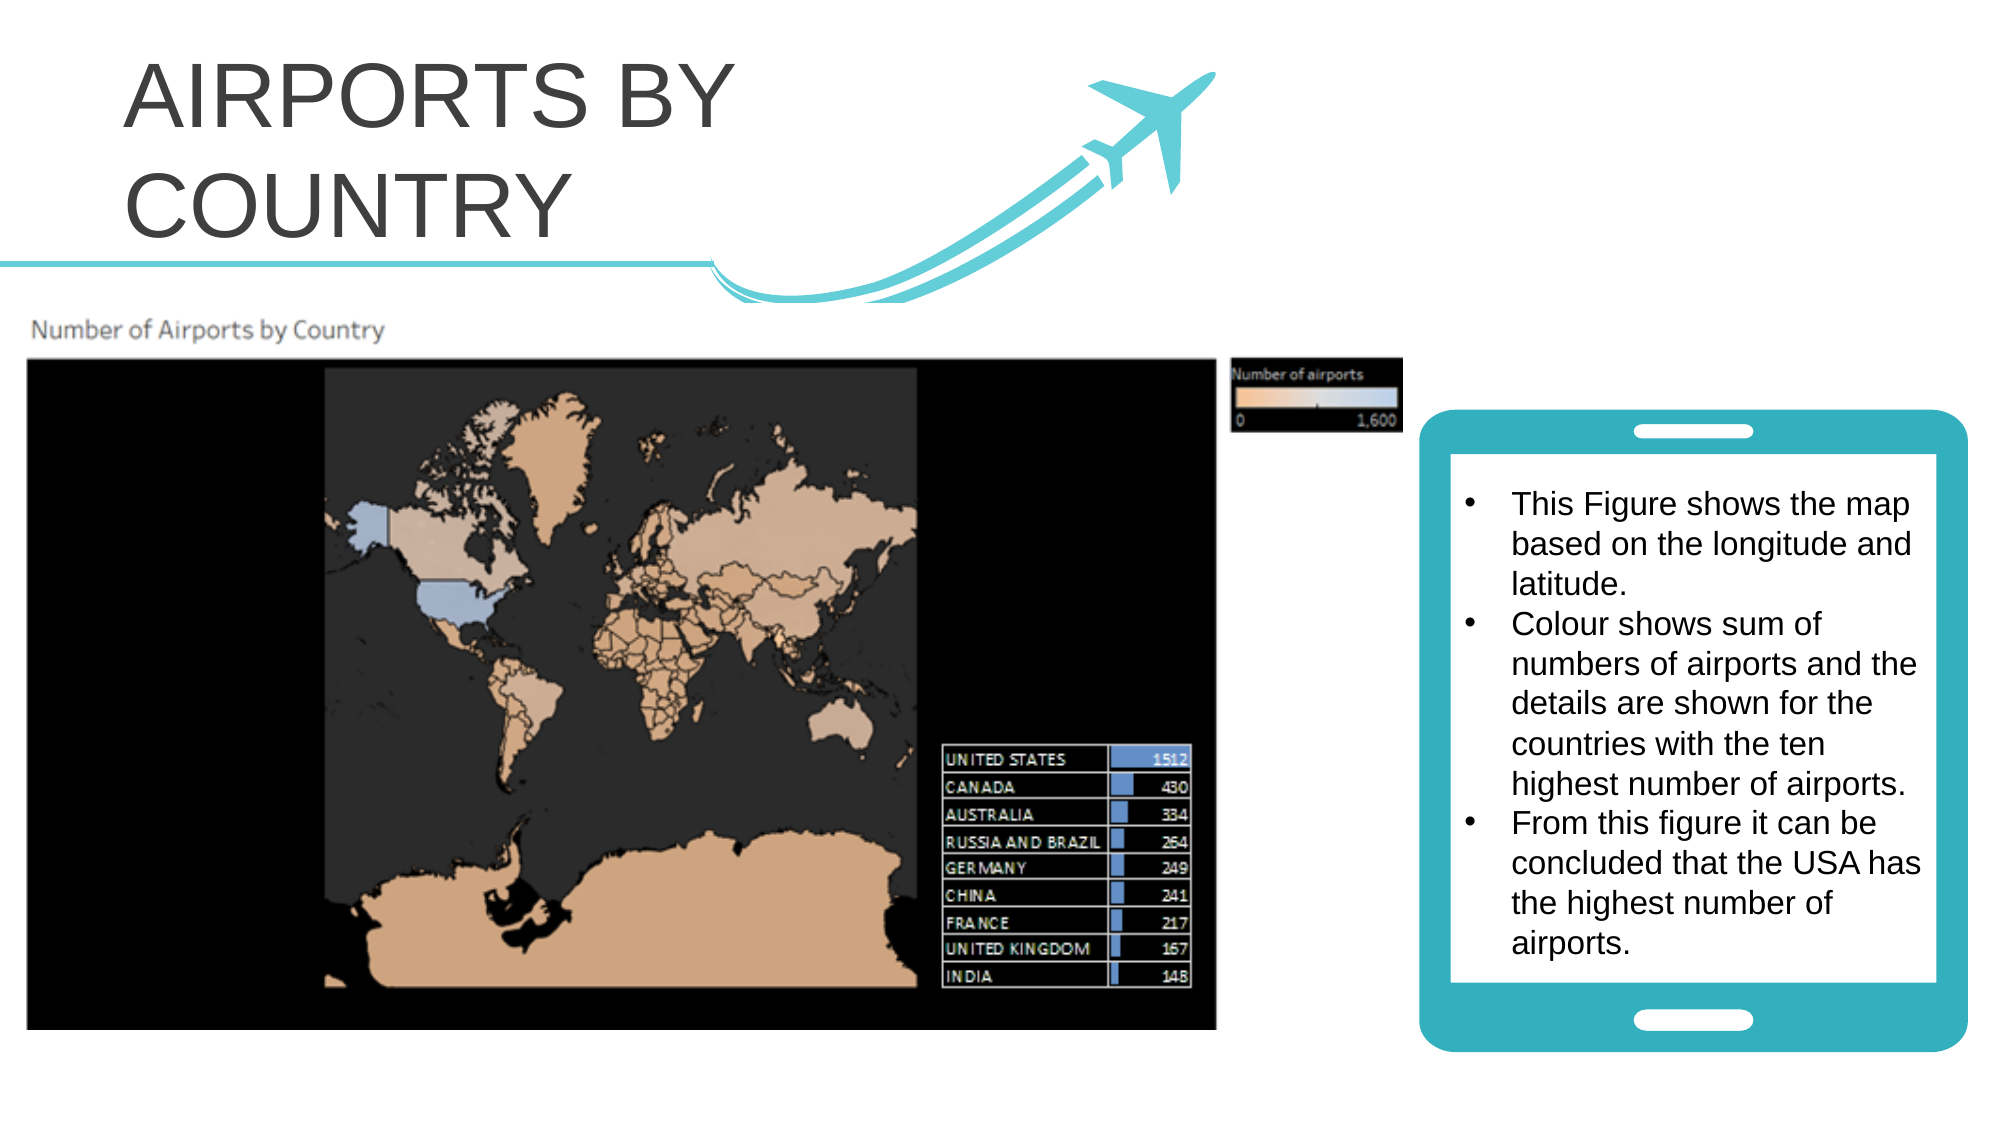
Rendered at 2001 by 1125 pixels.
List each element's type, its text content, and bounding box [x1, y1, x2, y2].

picture [25, 303, 1403, 1031]
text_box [708, 154, 1105, 302]
text_box [1081, 71, 1216, 196]
text_box [1419, 409, 1968, 1053]
text_box AIRPORTS BY COUNTRY [108, 28, 926, 261]
text_box This Figure shows the map based on the longitude and latitude. Colour shows sum of numbers of airports and the details are shown for the countries with the ten highest number of airports. From this figure it can be concluded that the USA has the highest number of airports. [1451, 474, 1936, 913]
